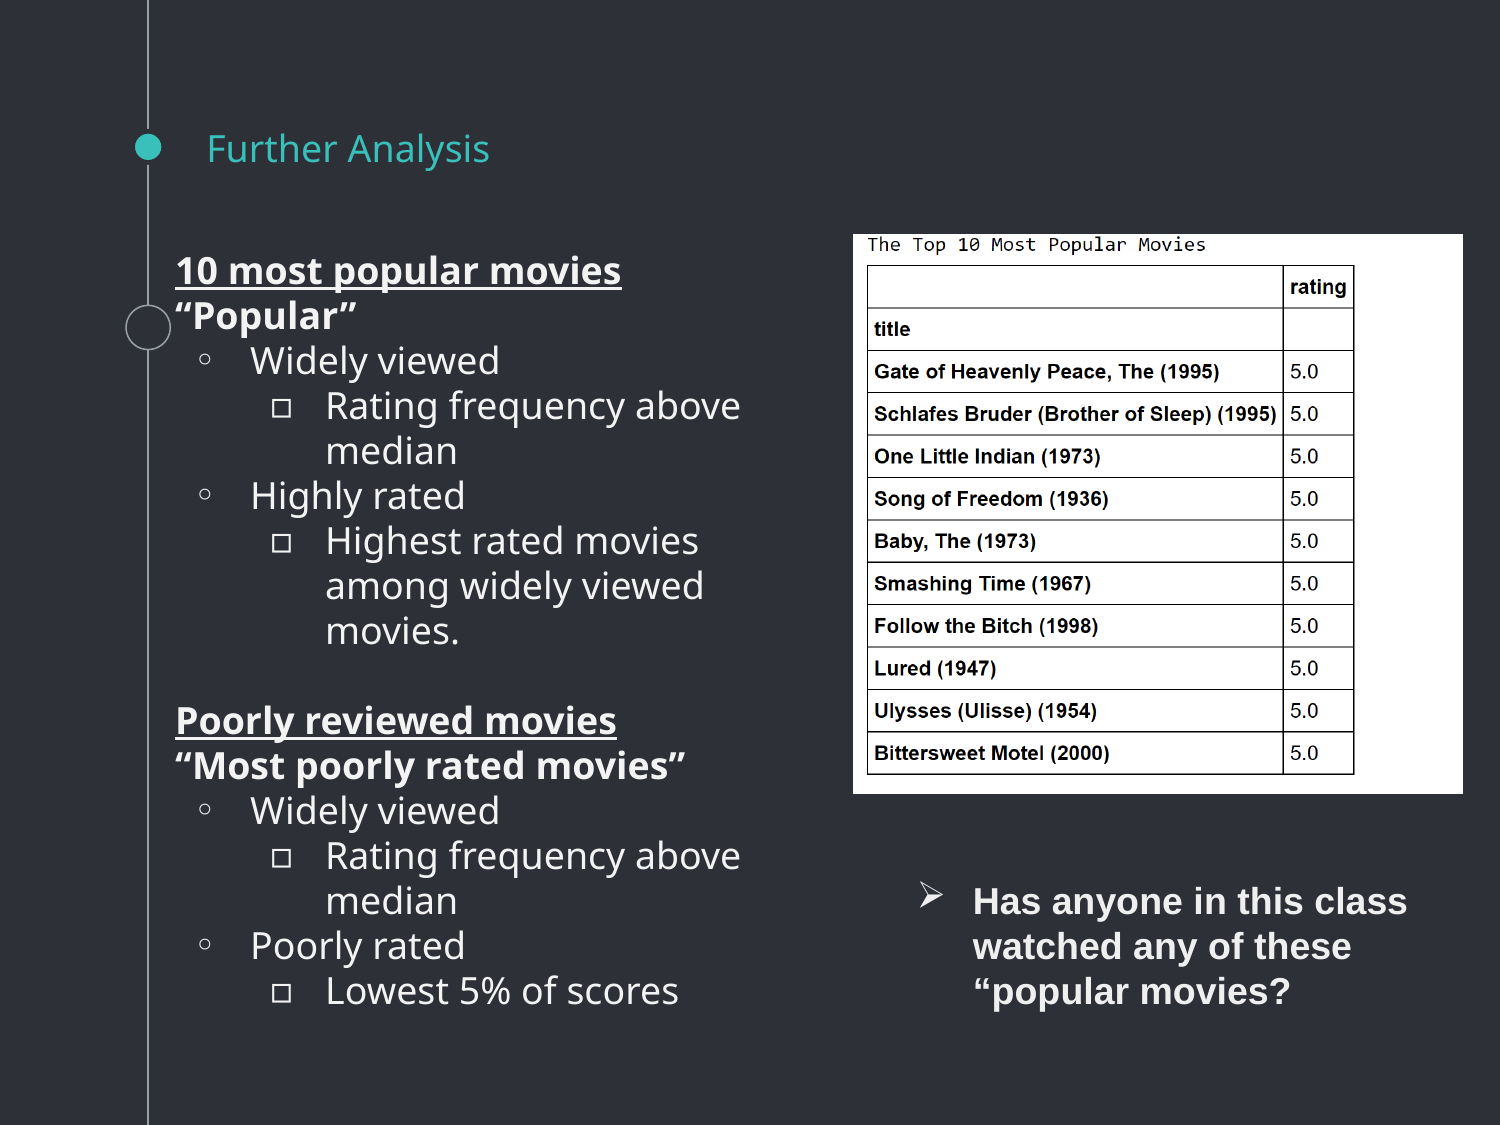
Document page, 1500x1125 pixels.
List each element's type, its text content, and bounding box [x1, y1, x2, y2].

picture [853, 234, 1463, 794]
title Further Analysis [191, 109, 1317, 185]
list 10 most popular movies “Popular” Widely viewed Rating frequency above median Highly rated Highest rated movies among widely viewed movies. Poorly reviewed movies “Most poorly rated movies” Widely viewed Rating frequency above median Poorly rated Lowest 5% of scores [160, 231, 841, 1054]
text_box Has anyone in this class watched any of these “popular movies? [882, 861, 1463, 1086]
